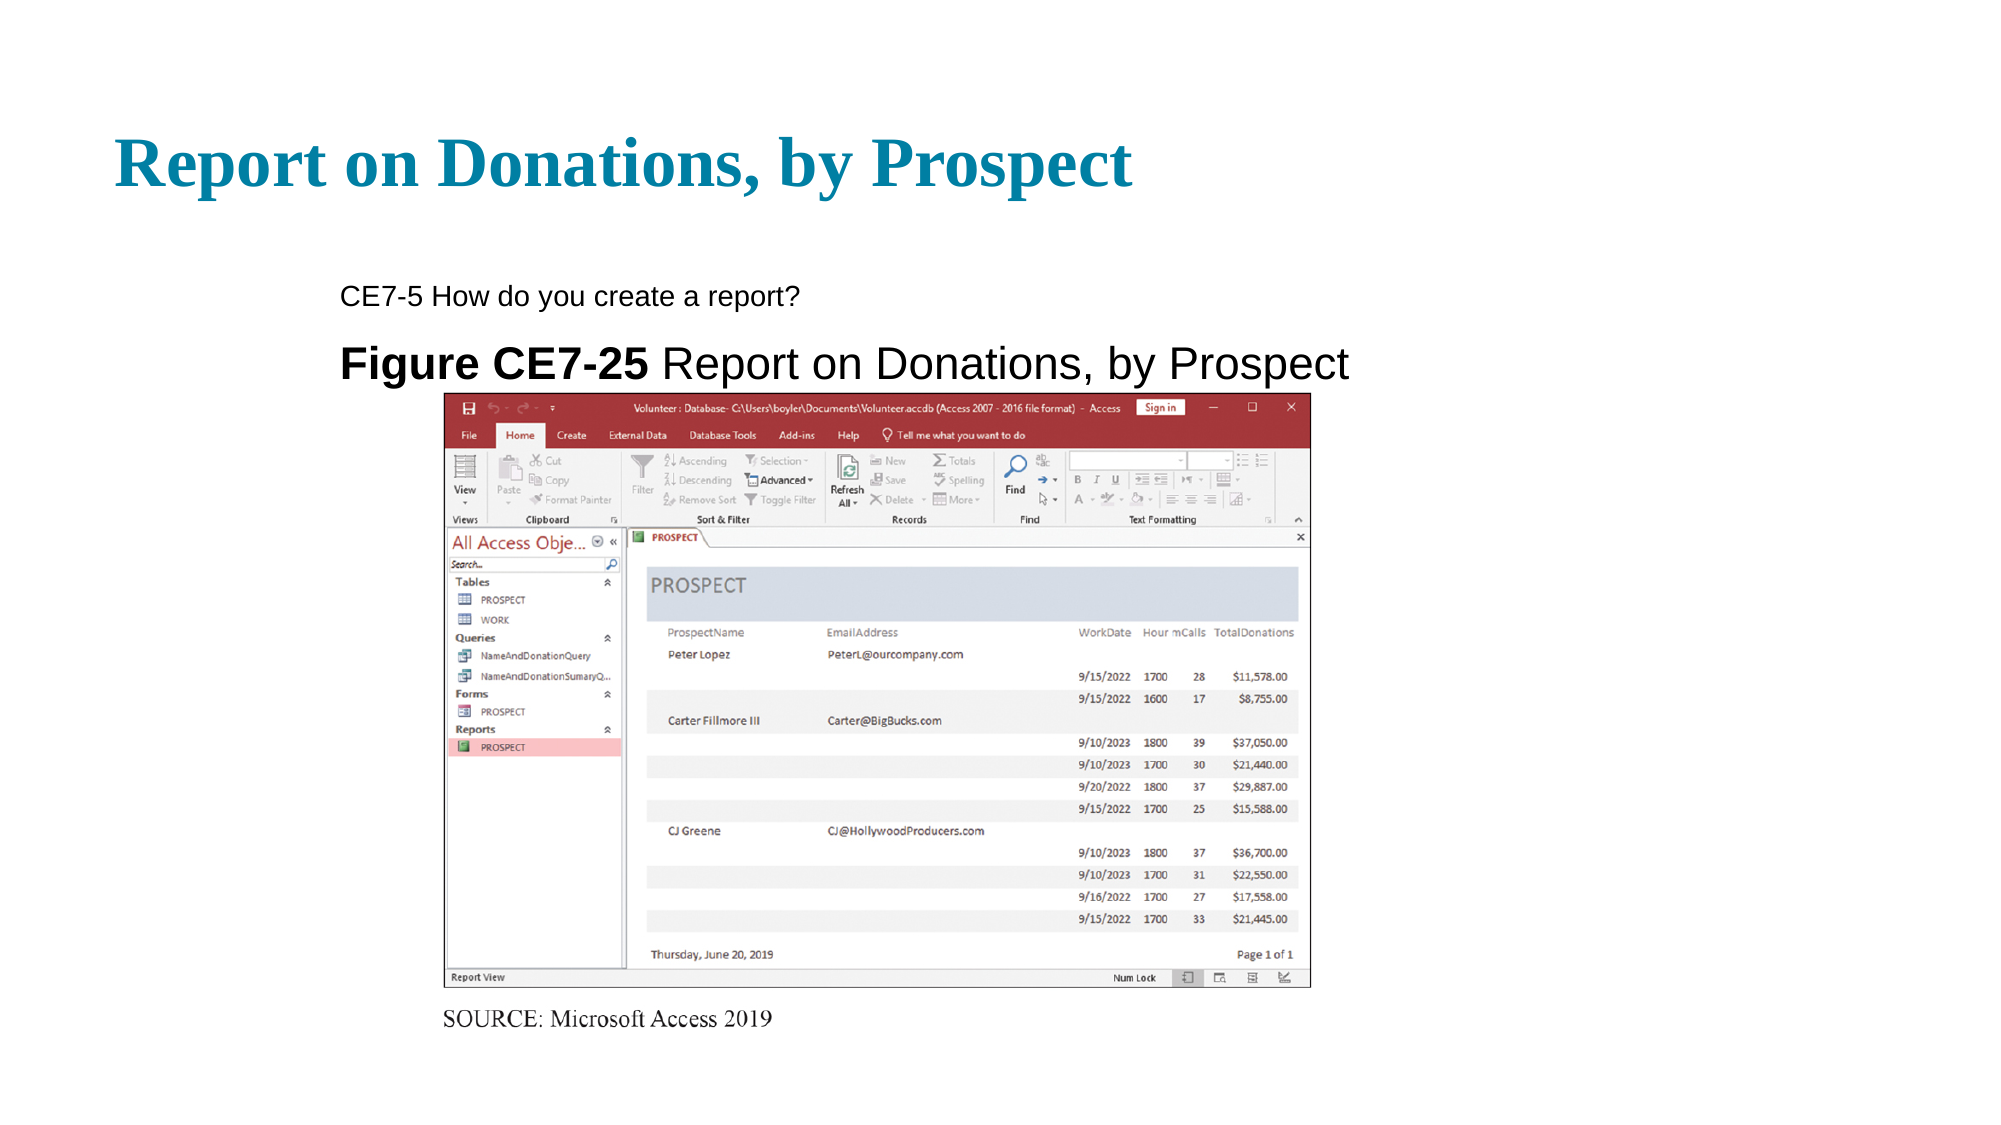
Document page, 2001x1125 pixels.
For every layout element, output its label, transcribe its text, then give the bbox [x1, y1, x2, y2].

picture [442, 391, 1312, 1029]
title Report on Donations, by Prospect [99, 35, 1900, 216]
list CE 7-5 How do you create a report? Figure C E 7-25 Report on Donations, by Prospect [324, 262, 1675, 392]
